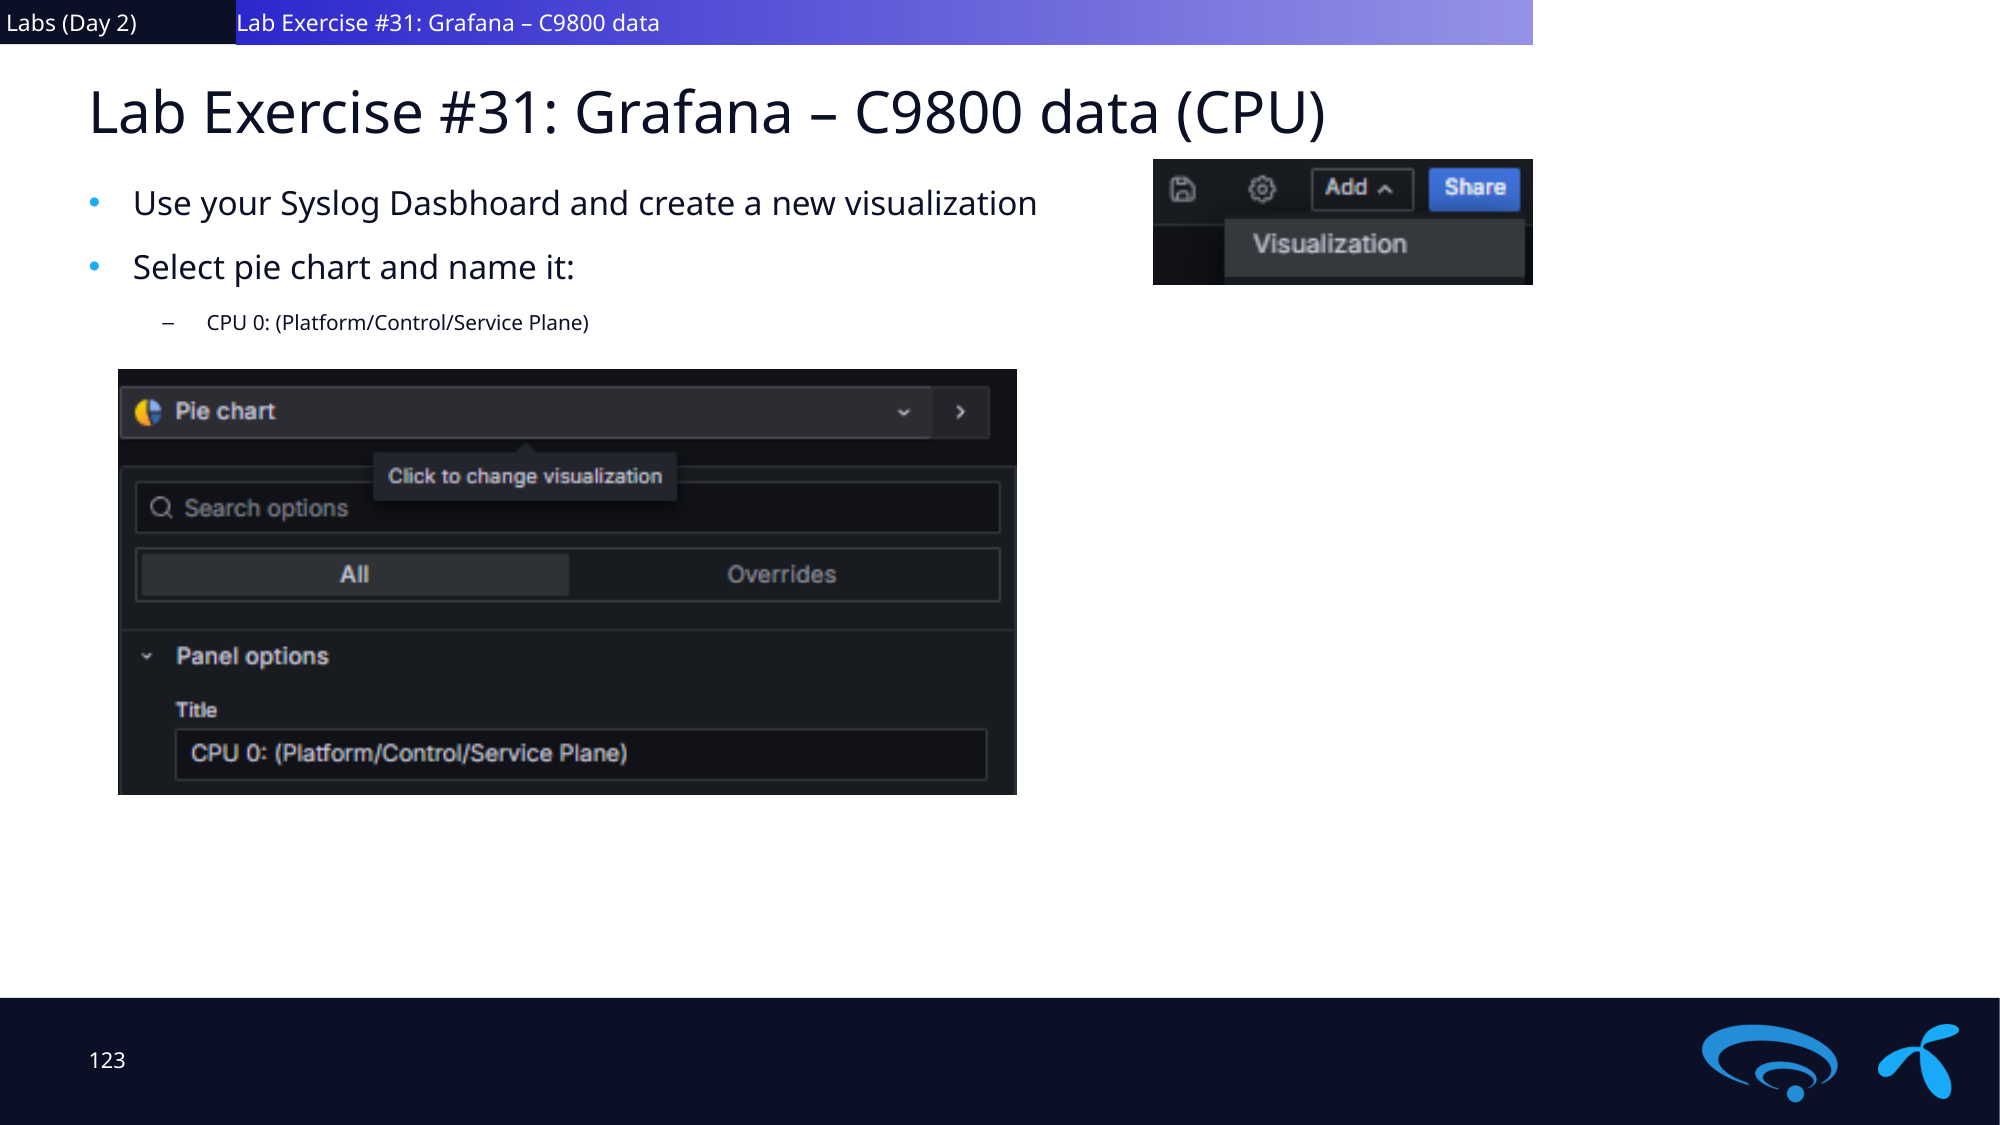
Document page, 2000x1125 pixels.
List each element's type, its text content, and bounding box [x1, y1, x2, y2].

text_box Use your Syslog Dasbhoard and create a new visualization Select pie chart and name it: CPU 0: (Platform/Control/Service Plane) [88, 148, 1808, 1125]
picture [117, 369, 1017, 795]
picture [1694, 1006, 1843, 1119]
footer Labs (Day 2) [0, 0, 236, 45]
text_box Lab Exercise #31: Grafana – C9800 data [236, 0, 1533, 45]
picture [1153, 159, 1533, 285]
title Lab Exercise #31: Grafana – C9800 data (CPU) [88, 70, 1911, 160]
picture [1878, 1024, 1959, 1099]
